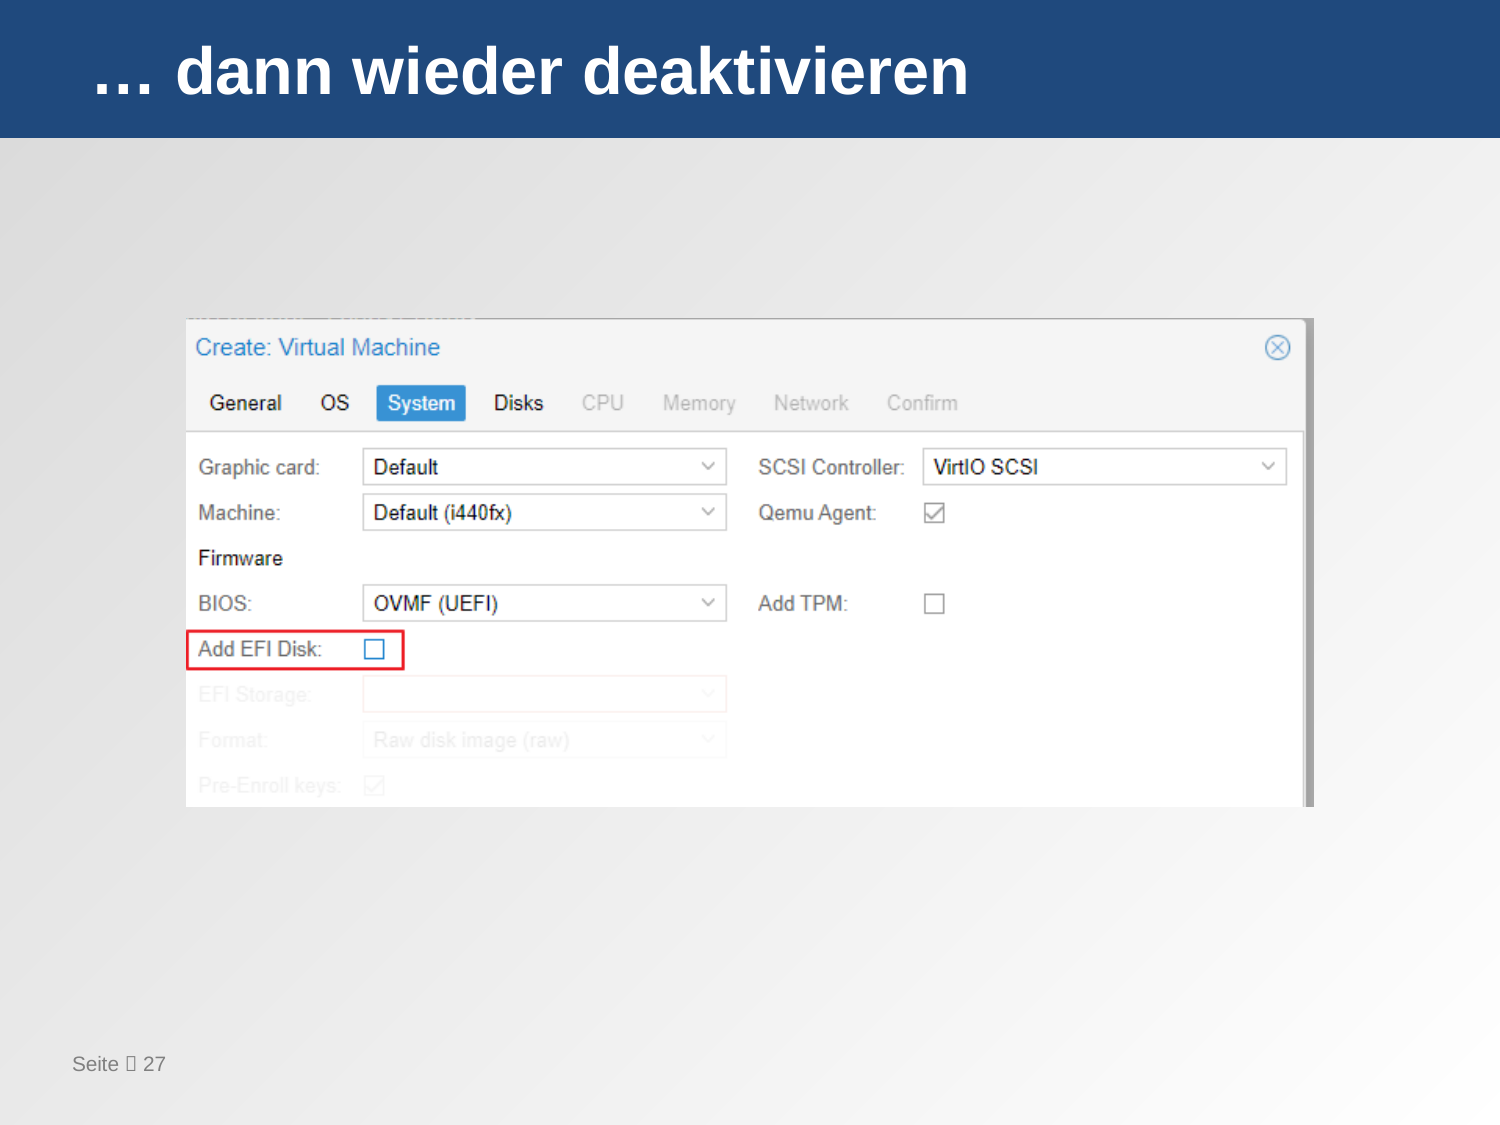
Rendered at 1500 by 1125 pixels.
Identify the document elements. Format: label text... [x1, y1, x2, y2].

picture [186, 318, 1314, 807]
title … dann wieder deaktivieren [75, 20, 1425, 208]
